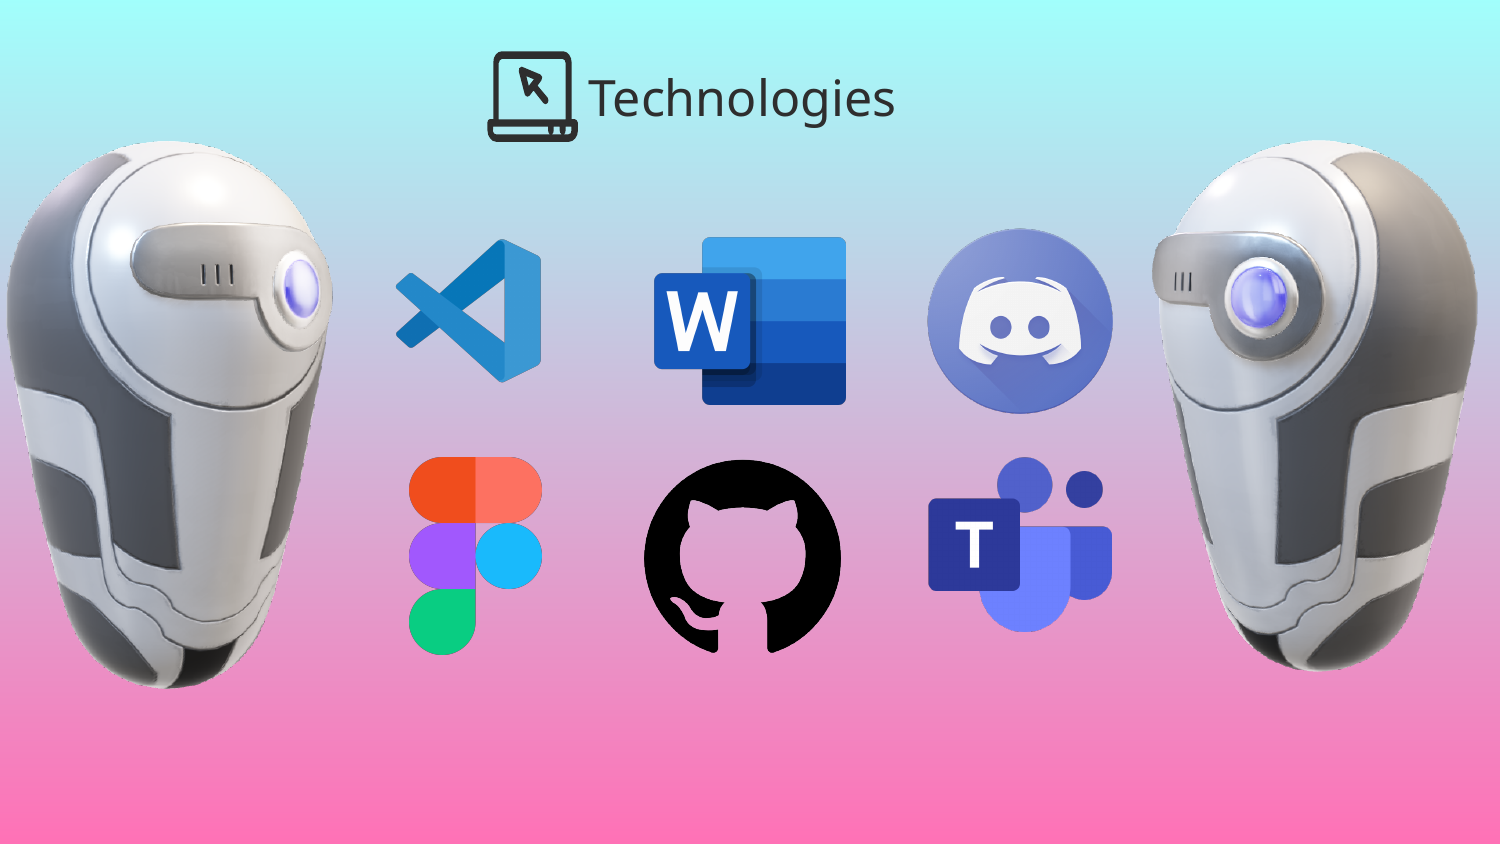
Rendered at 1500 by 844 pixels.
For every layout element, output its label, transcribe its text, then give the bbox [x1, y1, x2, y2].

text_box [487, 50, 579, 142]
picture [654, 237, 846, 406]
text_box Technologies [552, 51, 933, 185]
picture [919, 220, 1122, 423]
picture [1148, 136, 1485, 695]
picture [0, 136, 336, 707]
picture [393, 237, 542, 383]
picture [643, 457, 842, 655]
picture [409, 457, 542, 655]
picture [910, 434, 1130, 655]
